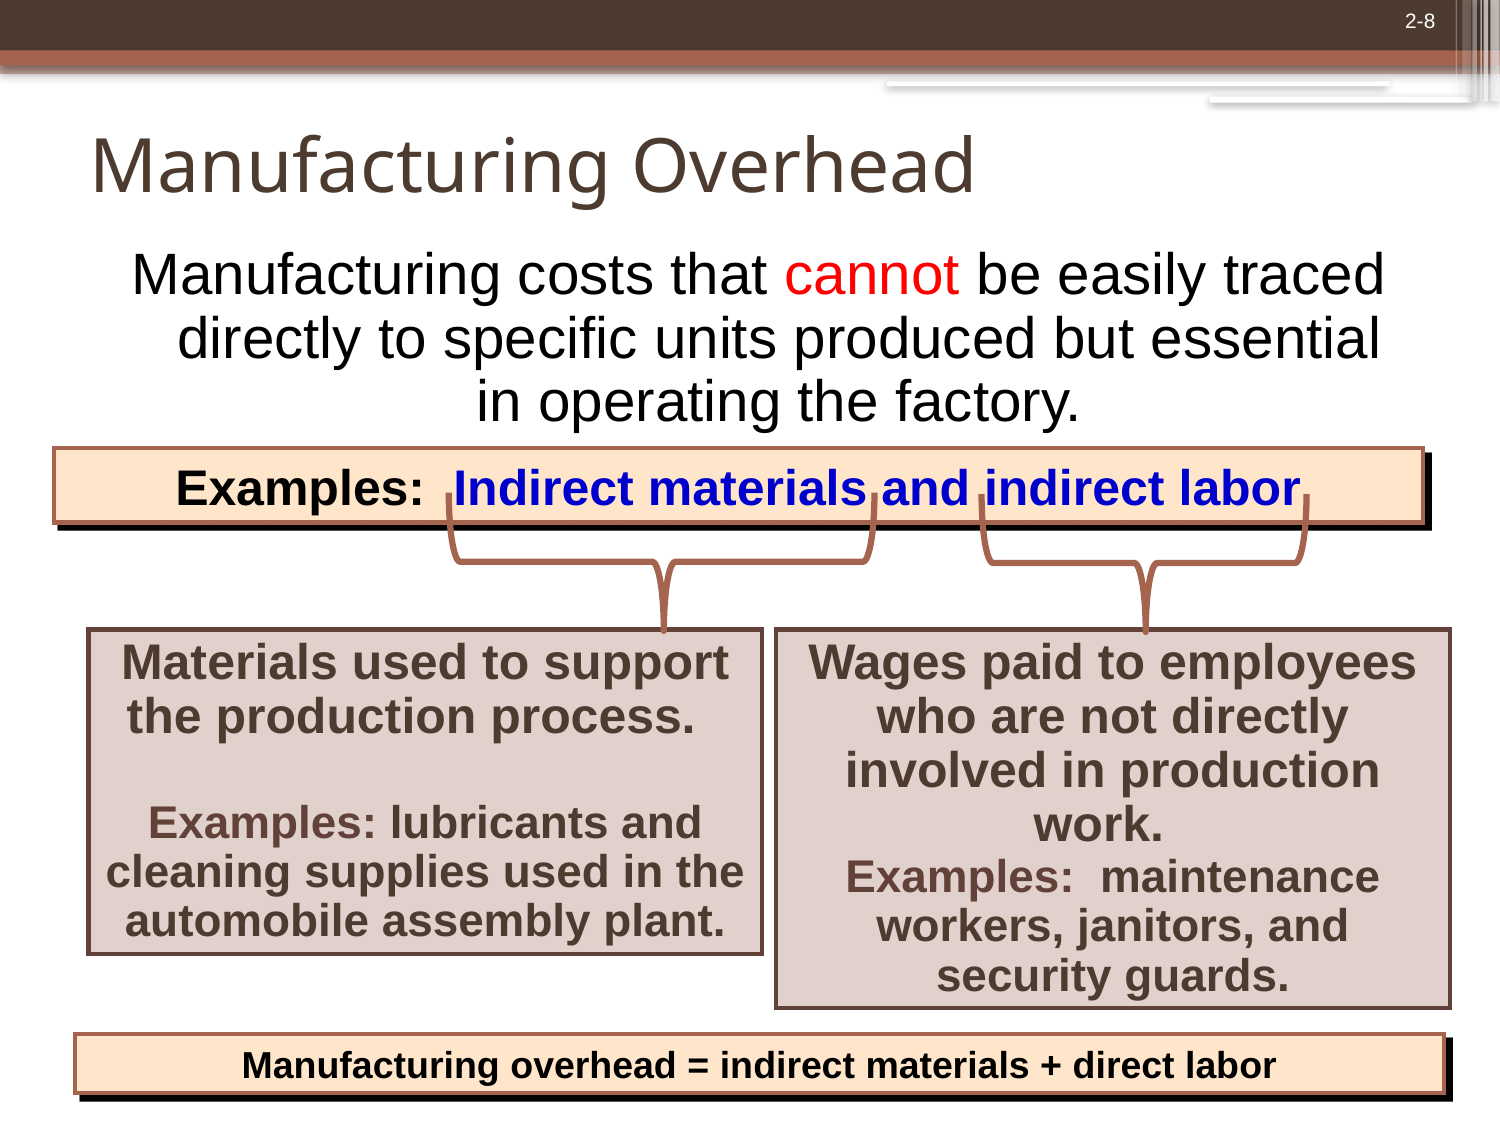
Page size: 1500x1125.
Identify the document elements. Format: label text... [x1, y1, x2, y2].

text_box [447, 492, 876, 632]
text_box [980, 493, 1308, 633]
text_box Examples: Indirect materials and indirect labor [53, 448, 1424, 523]
title Manufacturing Overhead [75, 75, 1425, 237]
list Manufacturing costs that cannot be easily traced directly to specific units produced but essential in operating the factory. [75, 237, 1425, 400]
text_box Materials used to support the production process. Examples: lubricants and cleaning supplies used in the automobile assembly plant. [88, 629, 763, 955]
text_box Manufacturing overhead = indirect materials + direct labor [74, 1033, 1445, 1094]
text_box Wages paid to employees who are not directly involved in production work. Examples: maintenance workers, janitors, and security guards. [775, 629, 1450, 1009]
